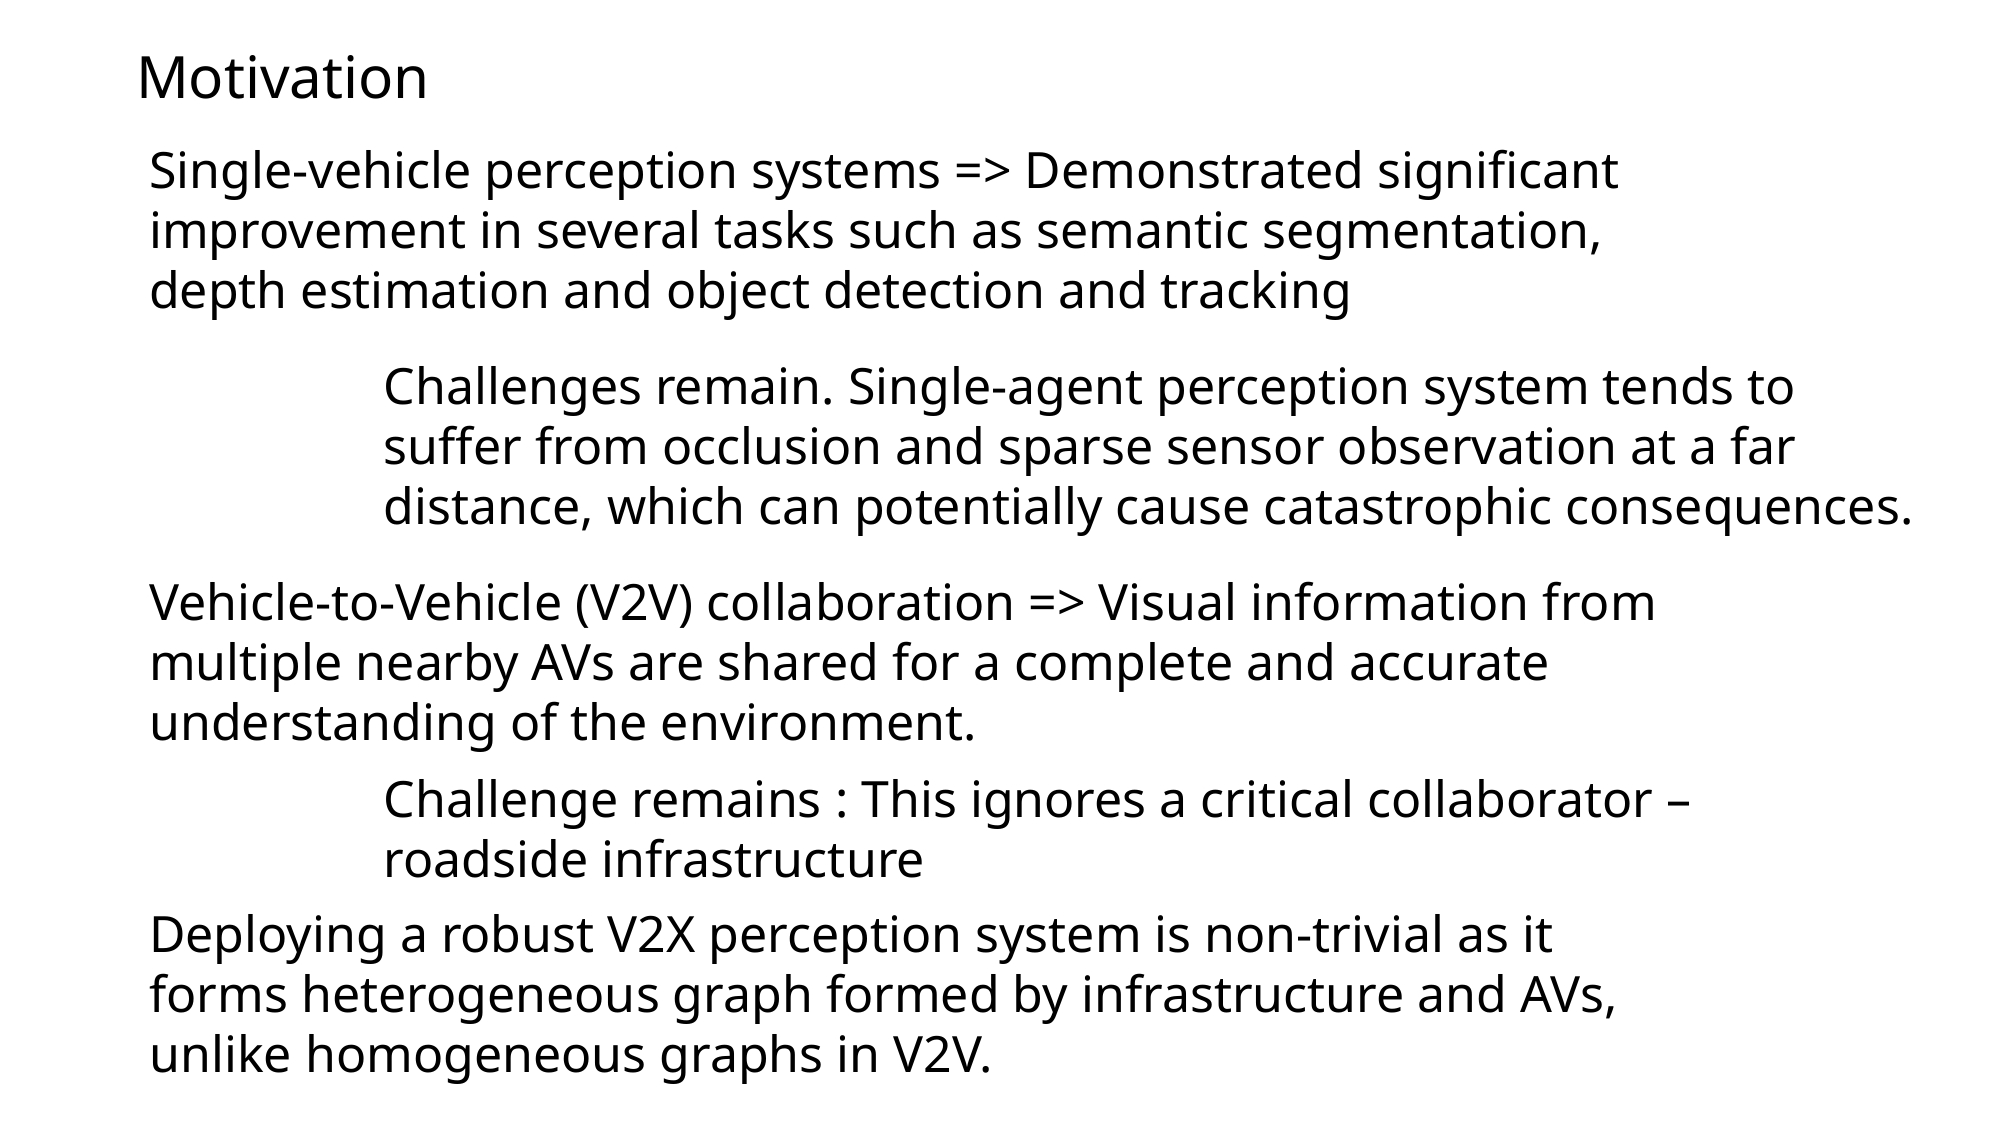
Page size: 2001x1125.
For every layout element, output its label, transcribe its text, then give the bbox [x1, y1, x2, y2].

text_box Deploying a robust V2X perception system is non-trivial as it forms heterogeneous graph formed by infrastructure and AVs, unlike homogeneous graphs in V2V. [134, 895, 1678, 1090]
text_box Single-vehicle perception systems => Demonstrated significant improvement in several tasks such as semantic segmentation, depth estimation and object detection and tracking [134, 131, 1678, 326]
text_box Challenges remain. Single-agent perception system tends to suffer from occlusion and sparse sensor observation at a far distance, which can potentially cause catastrophic consequences. [368, 347, 1943, 542]
text_box Motivation [121, 32, 445, 118]
text_box Vehicle-to-Vehicle (V2V) collaboration => Visual information from multiple nearby AVs are shared for a complete and accurate understanding of the environment. [134, 563, 1678, 758]
text_box Challenge remains : This ignores a critical collaborator – roadside infrastructure [368, 760, 1922, 895]
